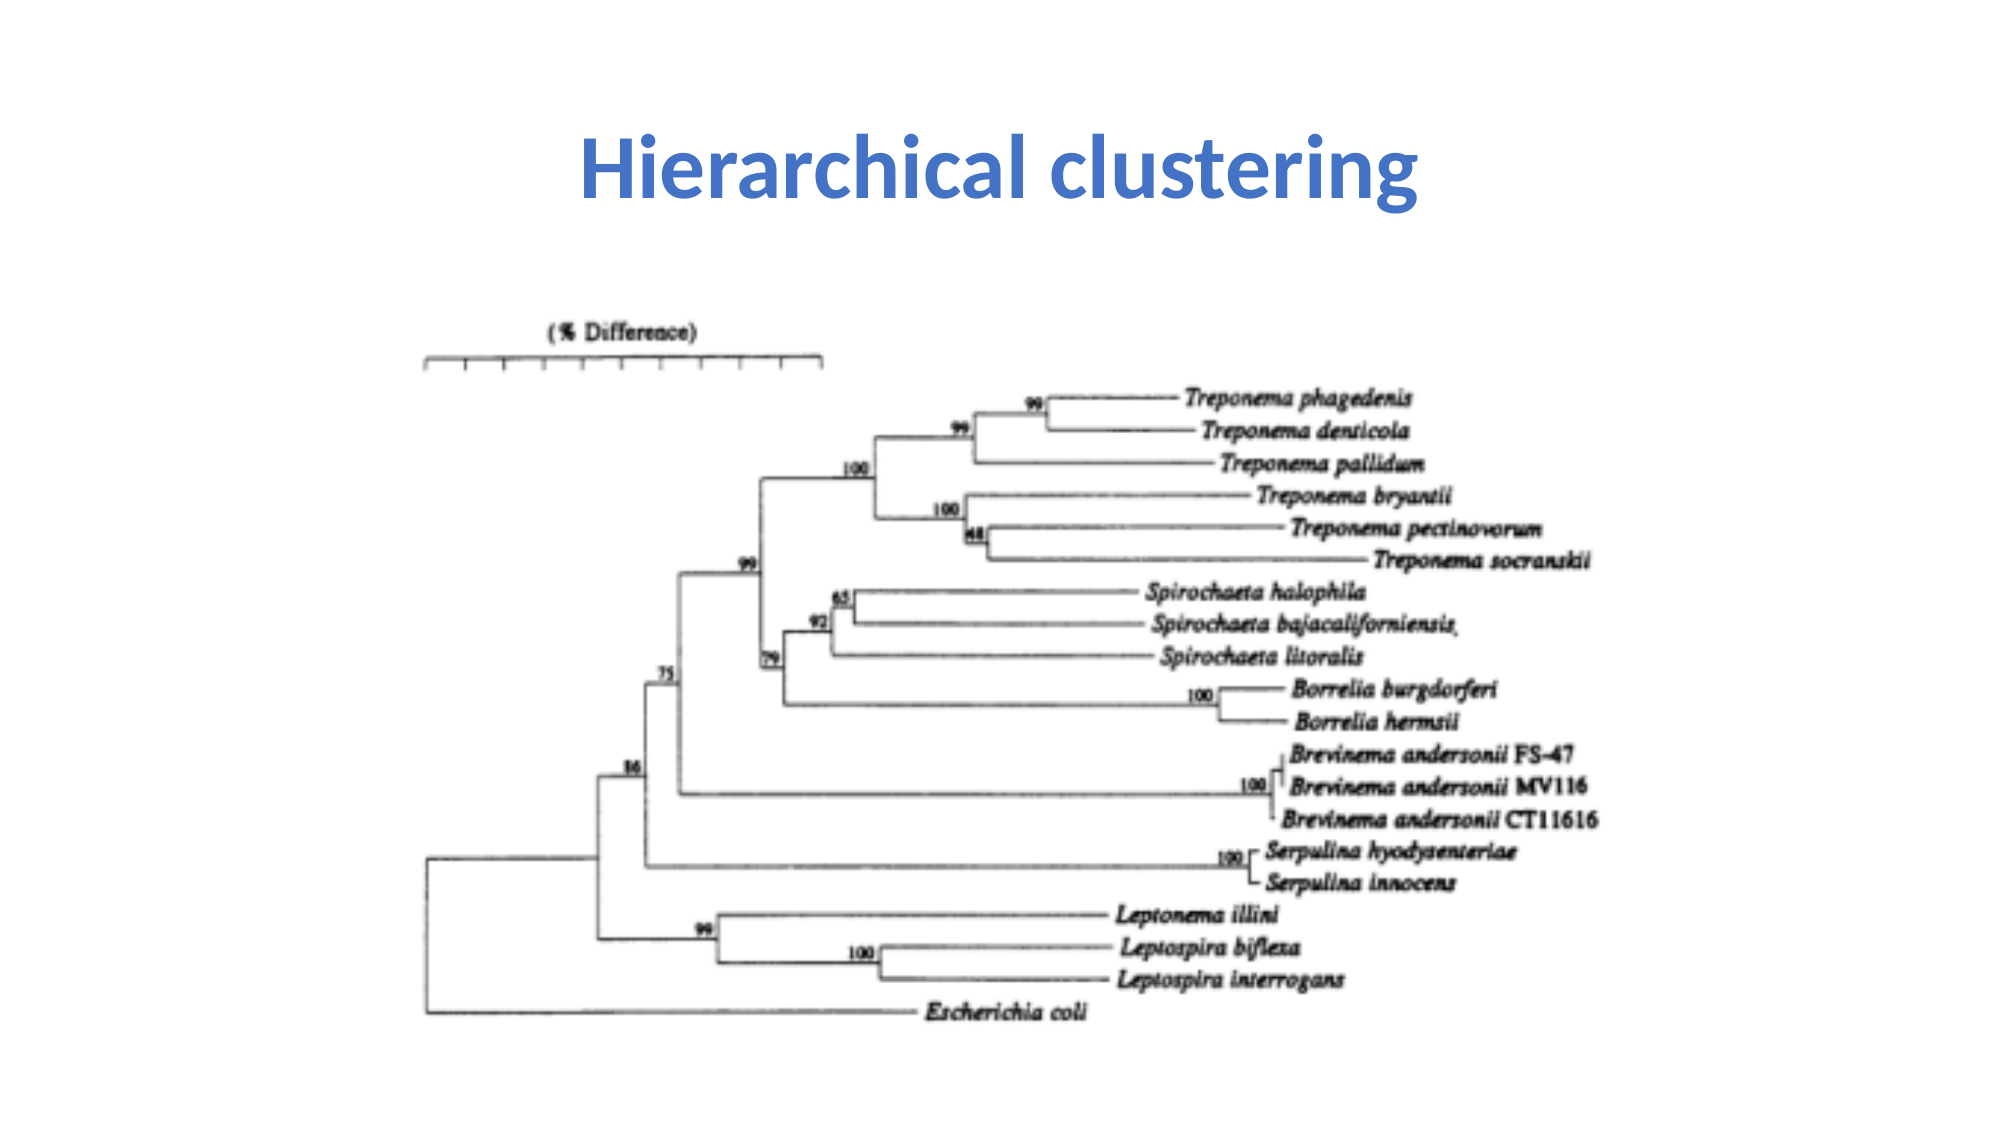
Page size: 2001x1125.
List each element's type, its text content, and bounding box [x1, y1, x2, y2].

title Hierarchical clustering [137, 59, 1863, 278]
picture [288, 252, 1712, 1083]
